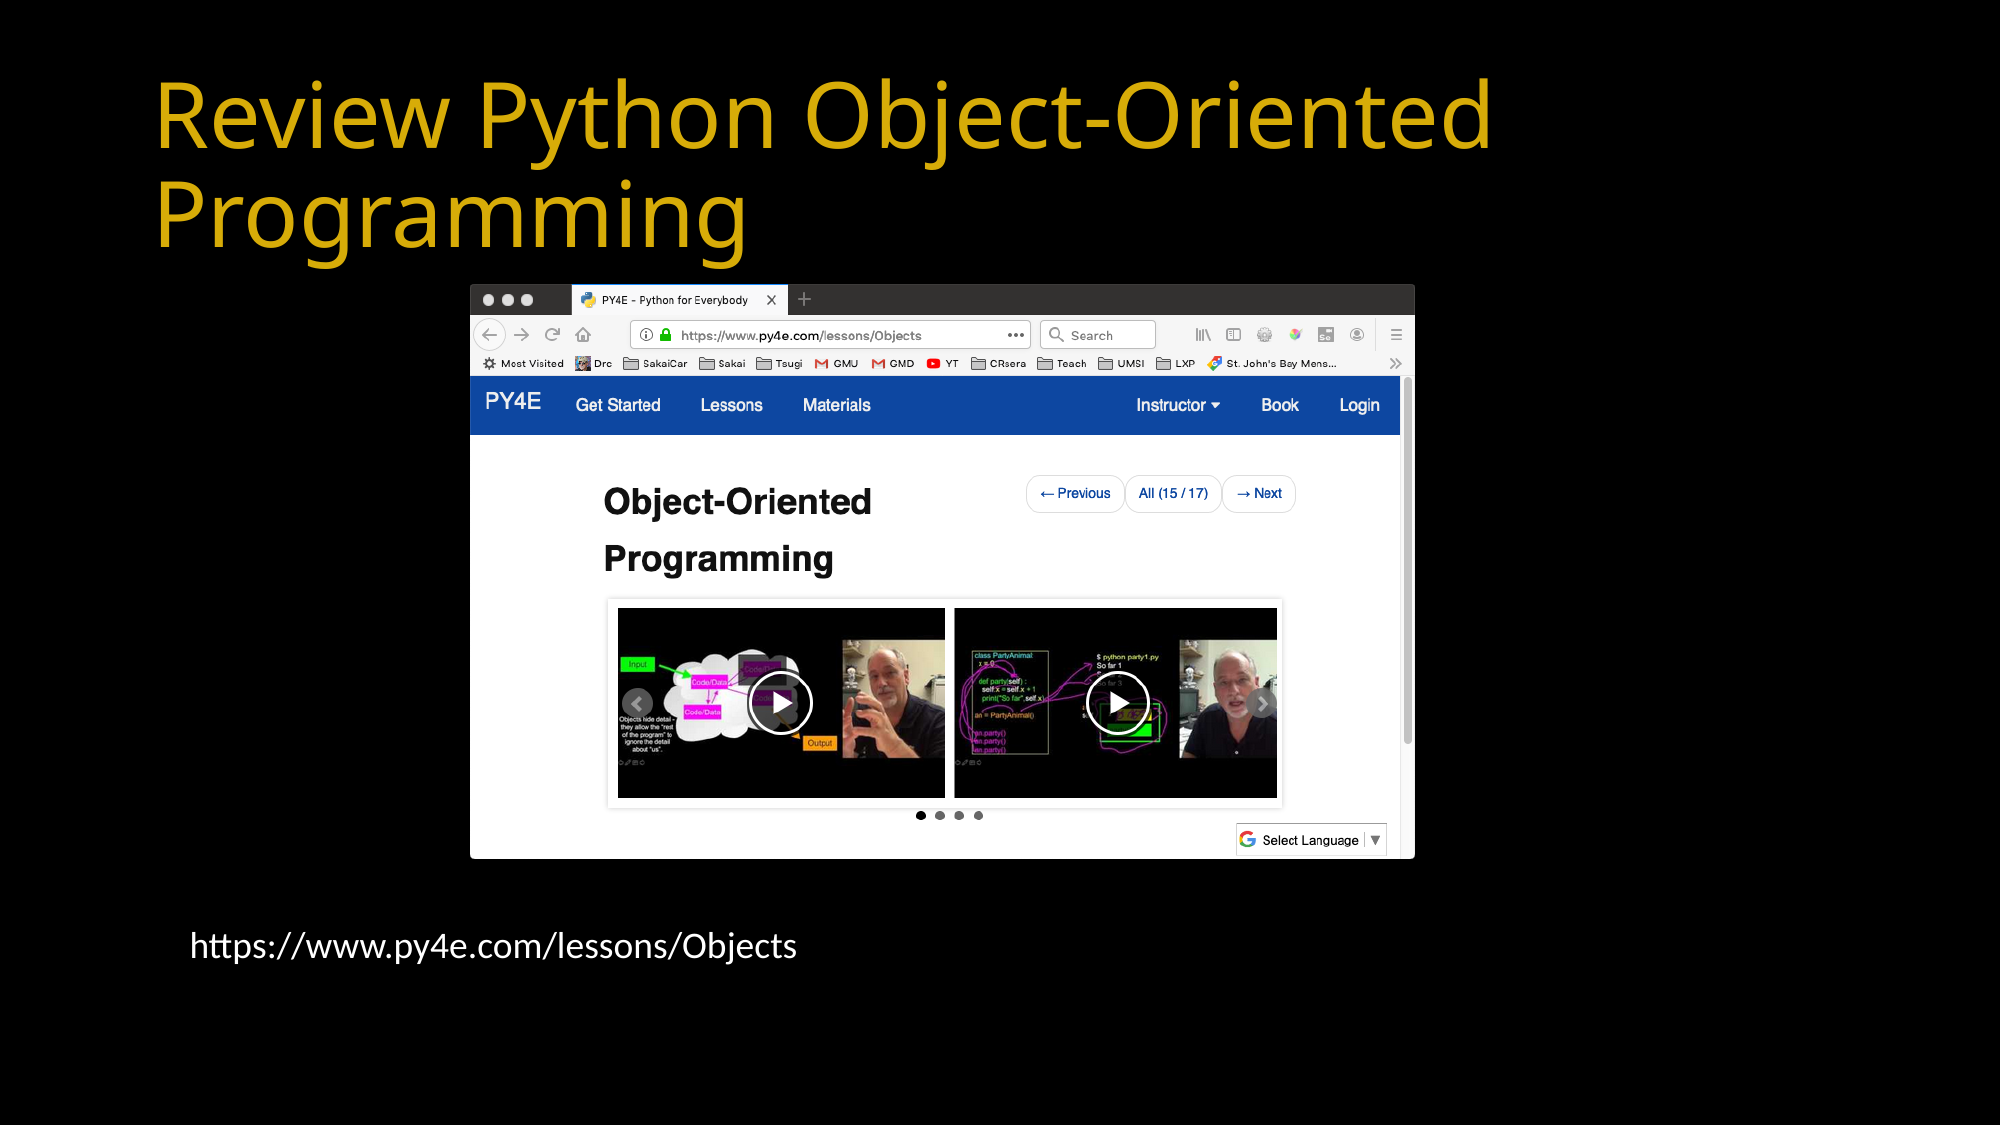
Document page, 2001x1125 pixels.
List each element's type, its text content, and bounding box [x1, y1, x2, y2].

text_box https://www.py4e.com/lessons/Objects [174, 913, 814, 974]
picture [437, 258, 1447, 899]
title Review Python Object-Oriented Programming [137, 59, 1863, 278]
